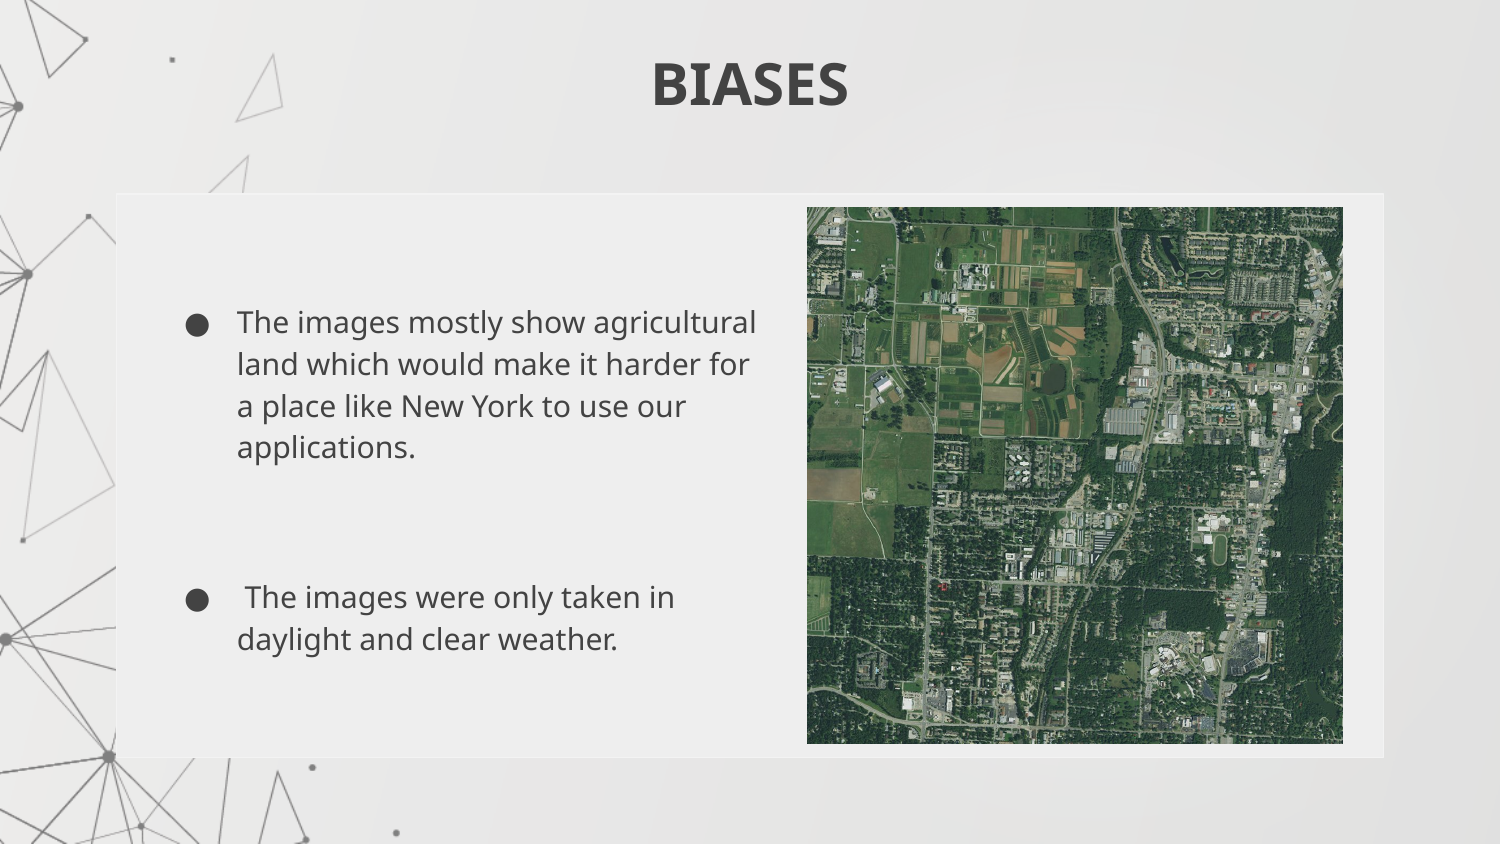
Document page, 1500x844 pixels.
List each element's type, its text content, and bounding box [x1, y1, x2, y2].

title BIASES [322, 32, 1178, 188]
text_box [116, 193, 1384, 758]
picture [0, 0, 1500, 844]
list The images mostly show agricultural land which would make it harder for a place like New York to use our applications. The images were only taken in daylight and clear weather. [146, 283, 775, 669]
